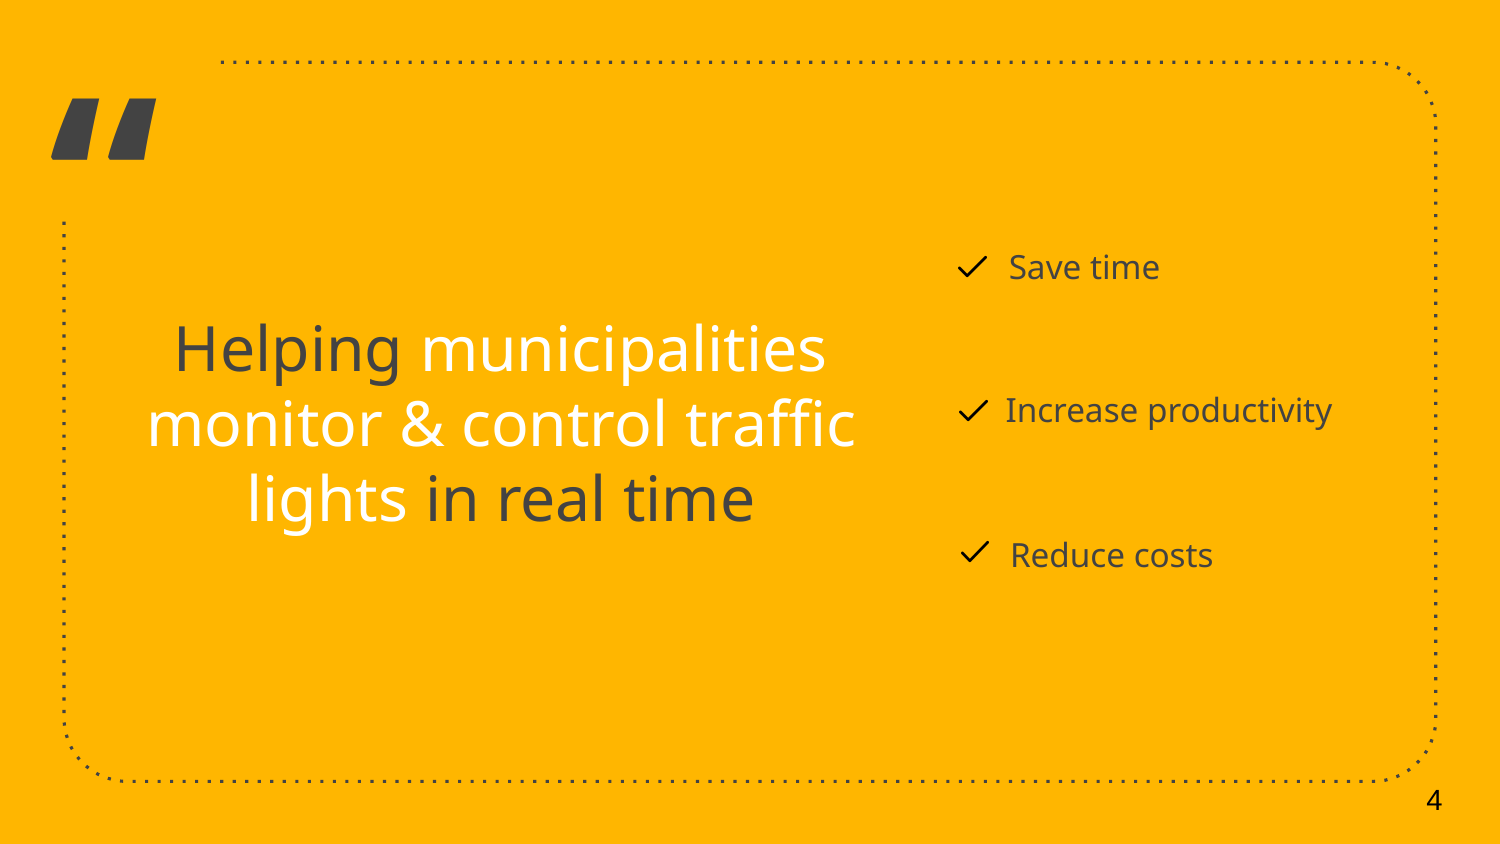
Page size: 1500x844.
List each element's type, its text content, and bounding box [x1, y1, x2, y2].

text_box Increase productivity [900, 354, 1439, 465]
slide_number 4 [1411, 753, 1500, 844]
text_box Reduce costs [932, 498, 1291, 609]
picture [960, 537, 990, 566]
text_box Save time [905, 211, 1264, 322]
picture [959, 395, 988, 425]
list Helping municipalities monitor & control traffic lights in real time [125, 213, 877, 631]
picture [958, 252, 987, 282]
